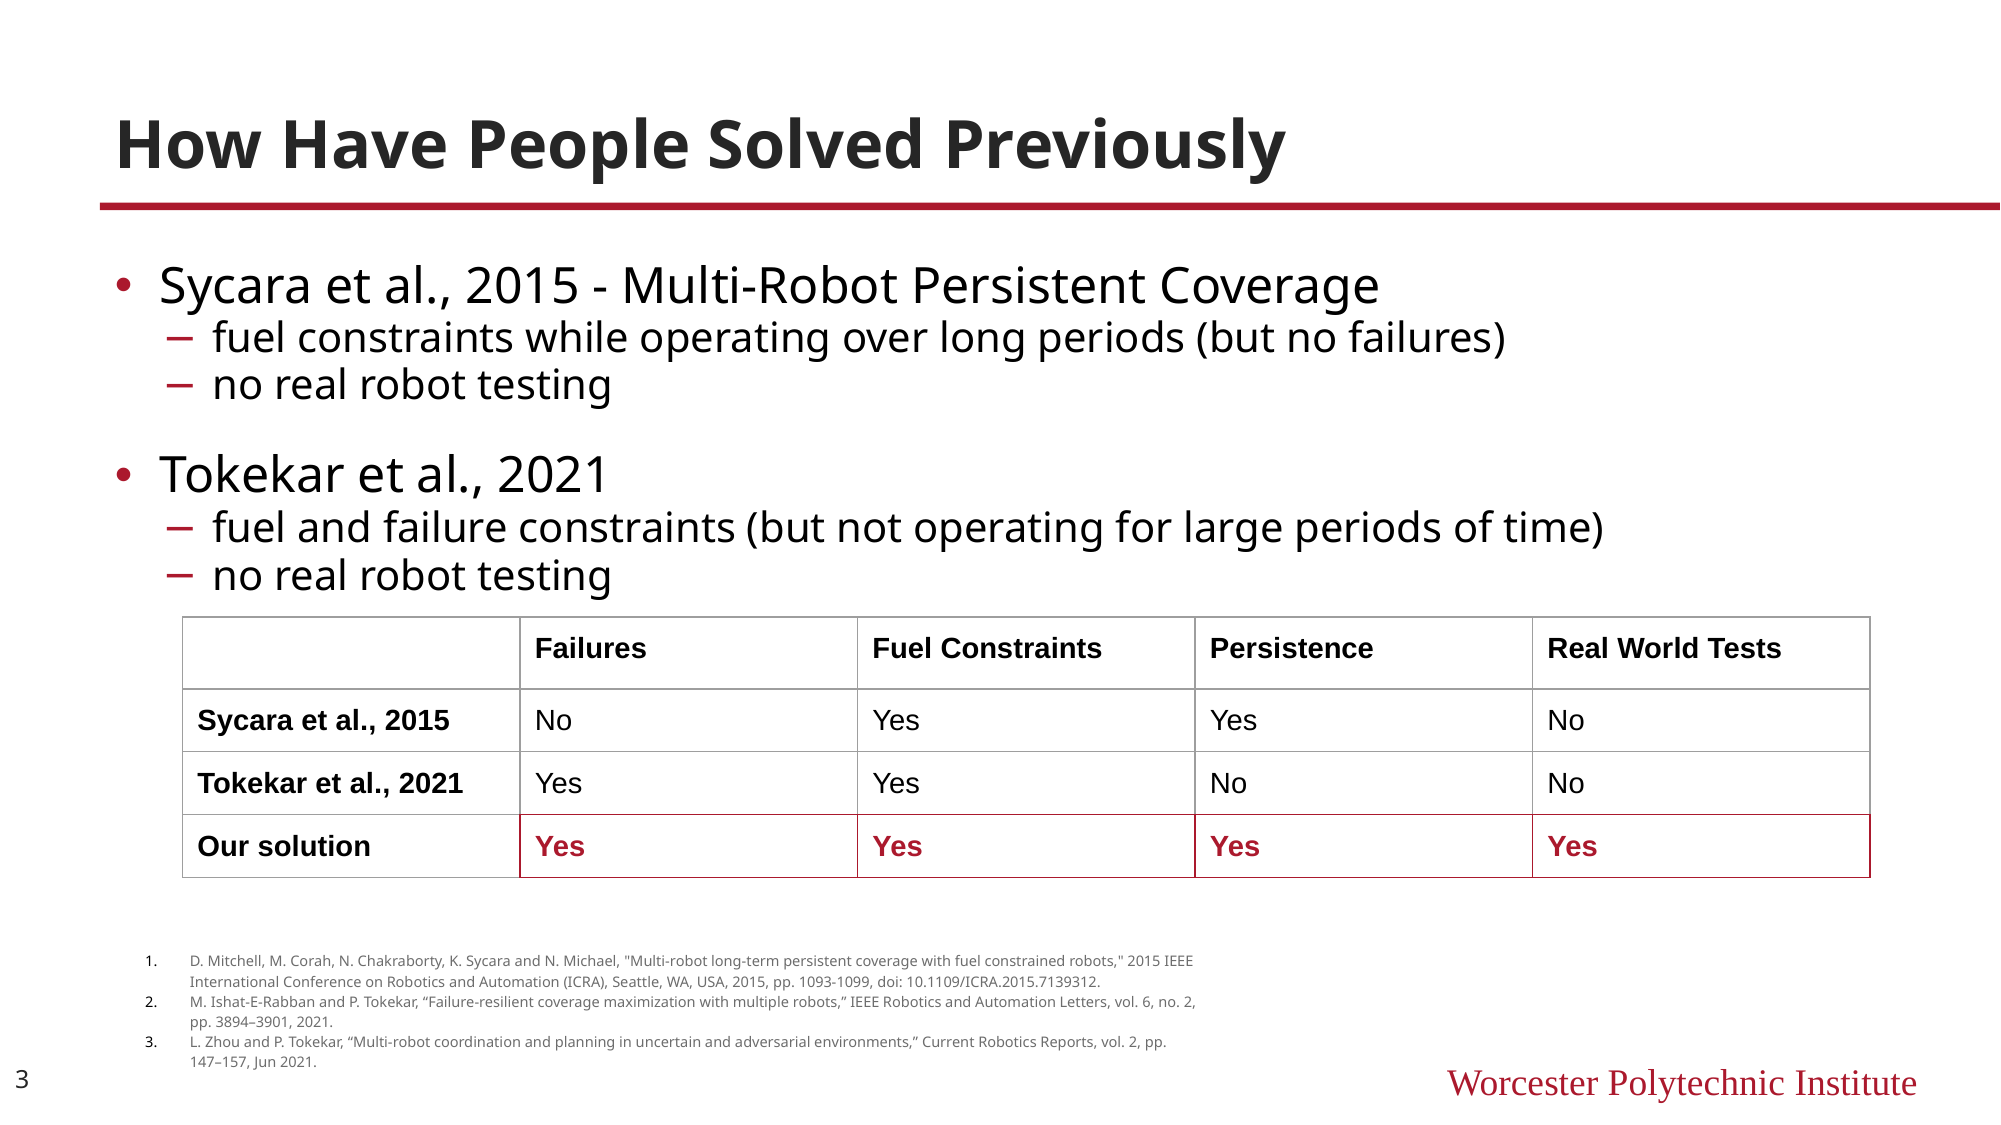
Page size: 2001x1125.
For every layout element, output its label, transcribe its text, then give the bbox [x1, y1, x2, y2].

table_cell No [521, 690, 857, 751]
slide_number ‹#› [0, 1047, 100, 1113]
table_header Real World Tests [1533, 618, 1869, 688]
table_cell No [1533, 690, 1869, 751]
table_cell Our solution [183, 815, 519, 877]
footer D. Mitchell, M. Corah, N. Chakraborty, K. Sycara and N. Michael, "Multi-robot long-term persistent coverage with fuel constrained robots," 2015 IEEE International Conference on Robotics and Automation (ICRA), Seattle, WA, USA, 2015, pp. 1093-1099, doi: 10.1109/ICRA.2015.7139312. M. Ishat-E-Rabban and P. Tokekar, “Failure-resilient coverage maximization with multiple robots,” IEEE Robotics and Automation Letters, vol. 6, no. 2, pp. 3894–3901, 2021. L. Zhou and P. Tokekar, “Multi-robot coordination and planning in uncertain and adversarial environments,” Current Robotics Reports, vol. 2, pp. 147–157, Jun 2021. [99, 942, 1217, 1100]
table_header Persistence [1196, 618, 1532, 688]
table_header Fuel Constraints [858, 618, 1194, 688]
table_cell Yes [858, 690, 1194, 751]
table_cell Yes [1533, 815, 1869, 877]
table_cell Sycara et al., 2015 [183, 690, 519, 751]
table_cell Yes [1196, 815, 1532, 877]
table_cell Yes [521, 815, 857, 877]
table_cell Yes [521, 752, 857, 814]
table_cell No [1533, 752, 1869, 814]
list Sycara et al., 2015 - Multi-Robot Persistent Coverage fuel constraints while operating over long periods (but no failures) no real robot testing Tokekar et al., 2021 fuel and failure constraints (but not operating for large periods of time) no real robot testing [99, 249, 1900, 618]
table_cell No [1196, 752, 1532, 814]
table_cell Yes [858, 752, 1194, 814]
table_cell Yes [1196, 690, 1532, 751]
table_cell Yes [858, 815, 1194, 877]
table_header [183, 618, 519, 688]
table_cell Tokekar et al., 2021 [183, 752, 519, 814]
title How Have People Solved Previously [99, 57, 1900, 189]
table_header Failures [521, 618, 857, 688]
